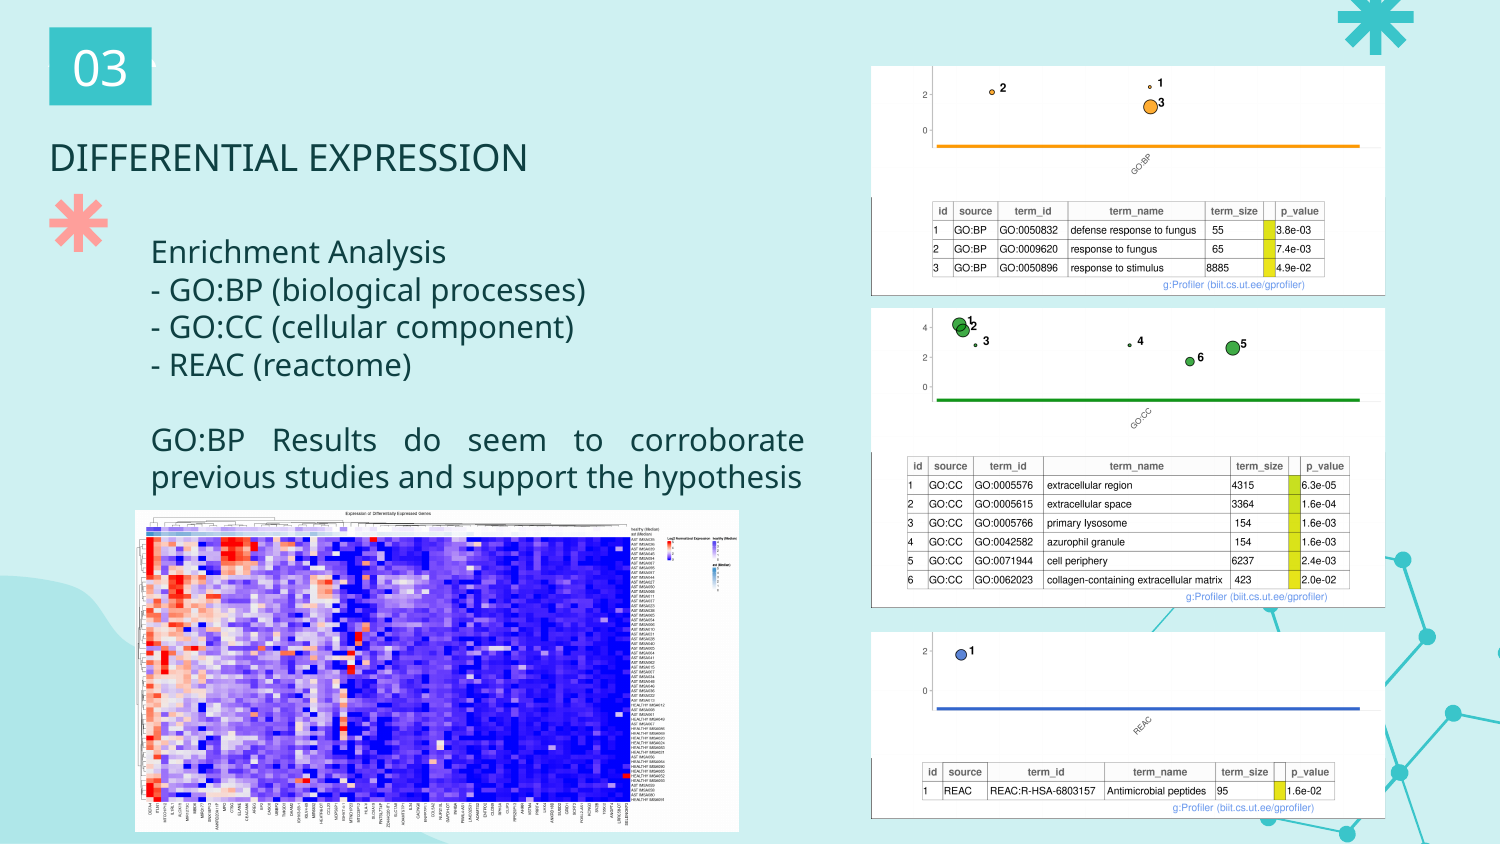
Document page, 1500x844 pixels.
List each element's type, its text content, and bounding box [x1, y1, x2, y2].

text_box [49, 193, 108, 253]
picture [870, 631, 1386, 819]
picture [870, 66, 1386, 297]
text_box 03 [49, 27, 152, 106]
text_box DIFFERENTIAL EXPRESSION [33, 124, 596, 194]
picture [870, 308, 1386, 608]
picture [135, 509, 739, 832]
text_box Enrichment Analysis - GO:BP (biological processes) - GO:CC (cellular component) - REAC (reactome) GO:BP Results do seem to corroborate previous studies and support the hypothesis [135, 188, 821, 510]
